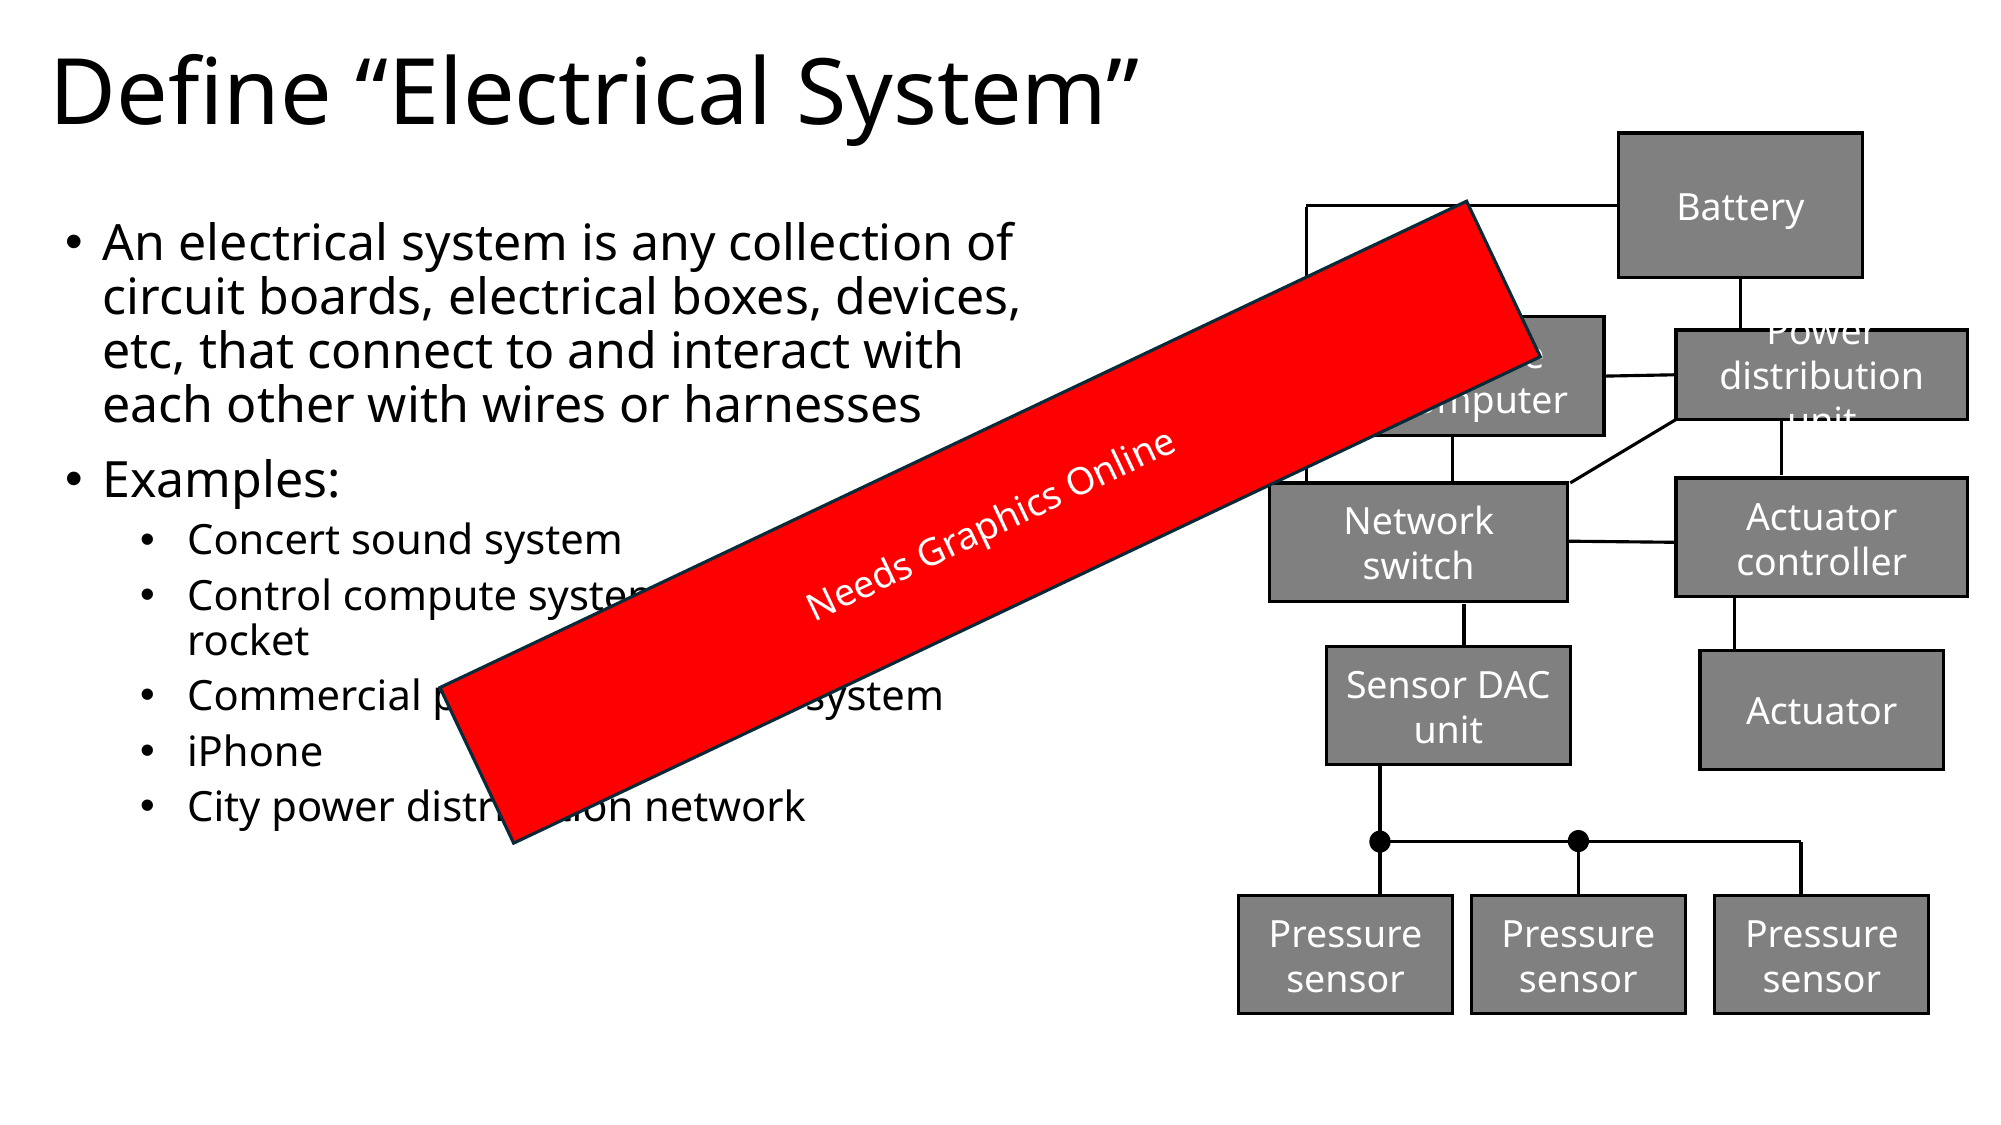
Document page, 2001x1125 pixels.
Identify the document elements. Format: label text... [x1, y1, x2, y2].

text_box Pressure sensor [1713, 894, 1930, 1015]
text_box [1381, 843, 1393, 855]
text_box [1579, 843, 1591, 854]
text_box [1569, 418, 1677, 484]
text_box Actuator controller [1674, 476, 1969, 598]
text_box Pressure sensor [1237, 894, 1454, 1015]
text_box [1566, 828, 1591, 841]
text_box Pressure sensor [1470, 894, 1687, 1015]
text_box Sensor DAC unit [1325, 645, 1572, 766]
text_box [1381, 829, 1393, 841]
text_box [1566, 843, 1577, 854]
text_box Actuator [1698, 649, 1945, 771]
text_box Battery [1617, 131, 1864, 279]
text_box Power distribution unit [1674, 328, 1969, 421]
text_box [1367, 829, 1379, 855]
text_box Needs Graphics Online [1307, 206, 1543, 470]
text_box Vehicle computer [1377, 315, 1606, 437]
text_box Needs Graphics Online [437, 276, 1305, 846]
text_box Network switch [1268, 481, 1569, 603]
title Define “Electrical System” [34, 26, 1760, 163]
list An electrical system is any collection of circuit boards, electrical boxes, devices, etc, that connect to and interact with each other with wires or harnesses Examples: Concert sound system Control compute system for plane, car, rocket Commercial power distribution system iPhone City power distribution network [50, 210, 1049, 915]
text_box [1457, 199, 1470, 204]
